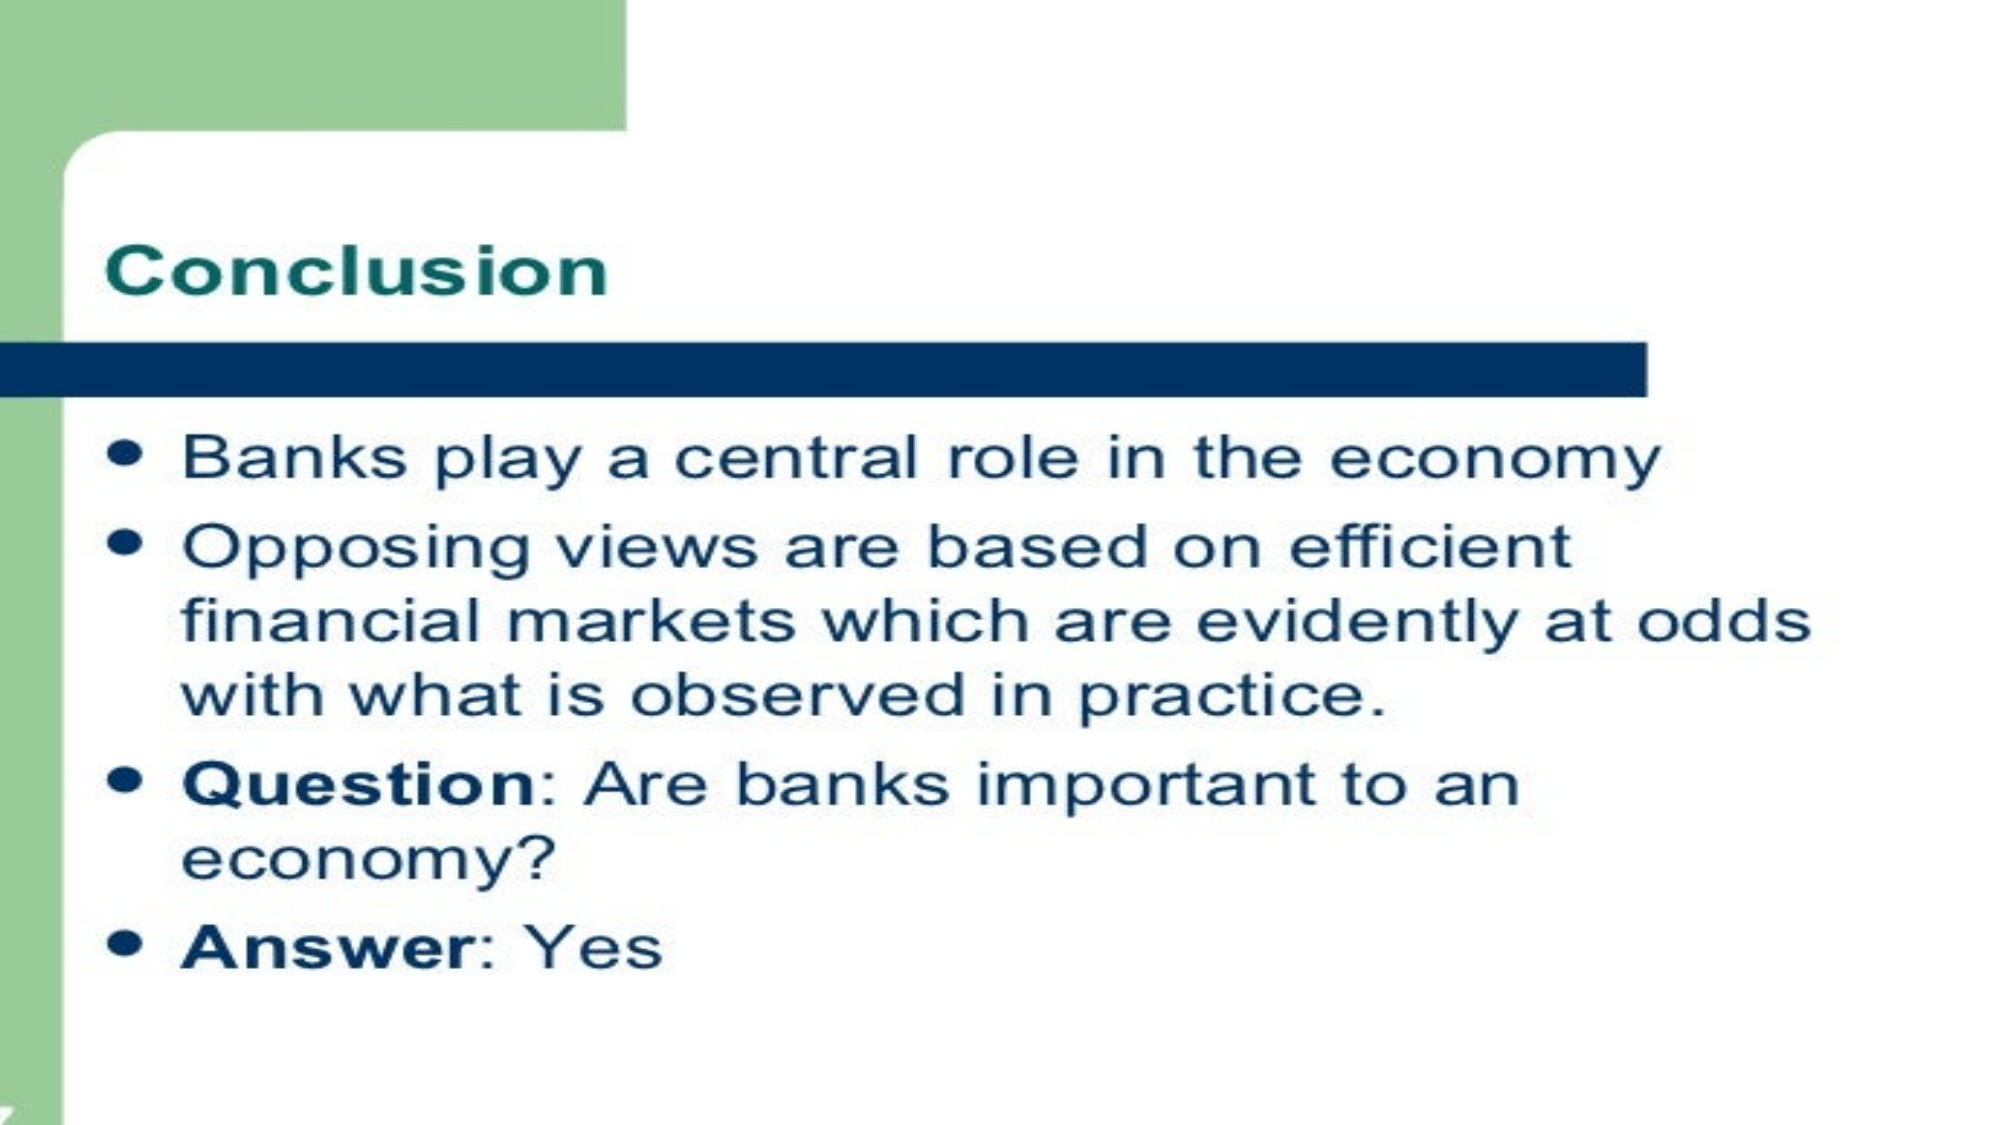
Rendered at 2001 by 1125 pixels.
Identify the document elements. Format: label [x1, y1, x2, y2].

list [0, 0, 2000, 1125]
